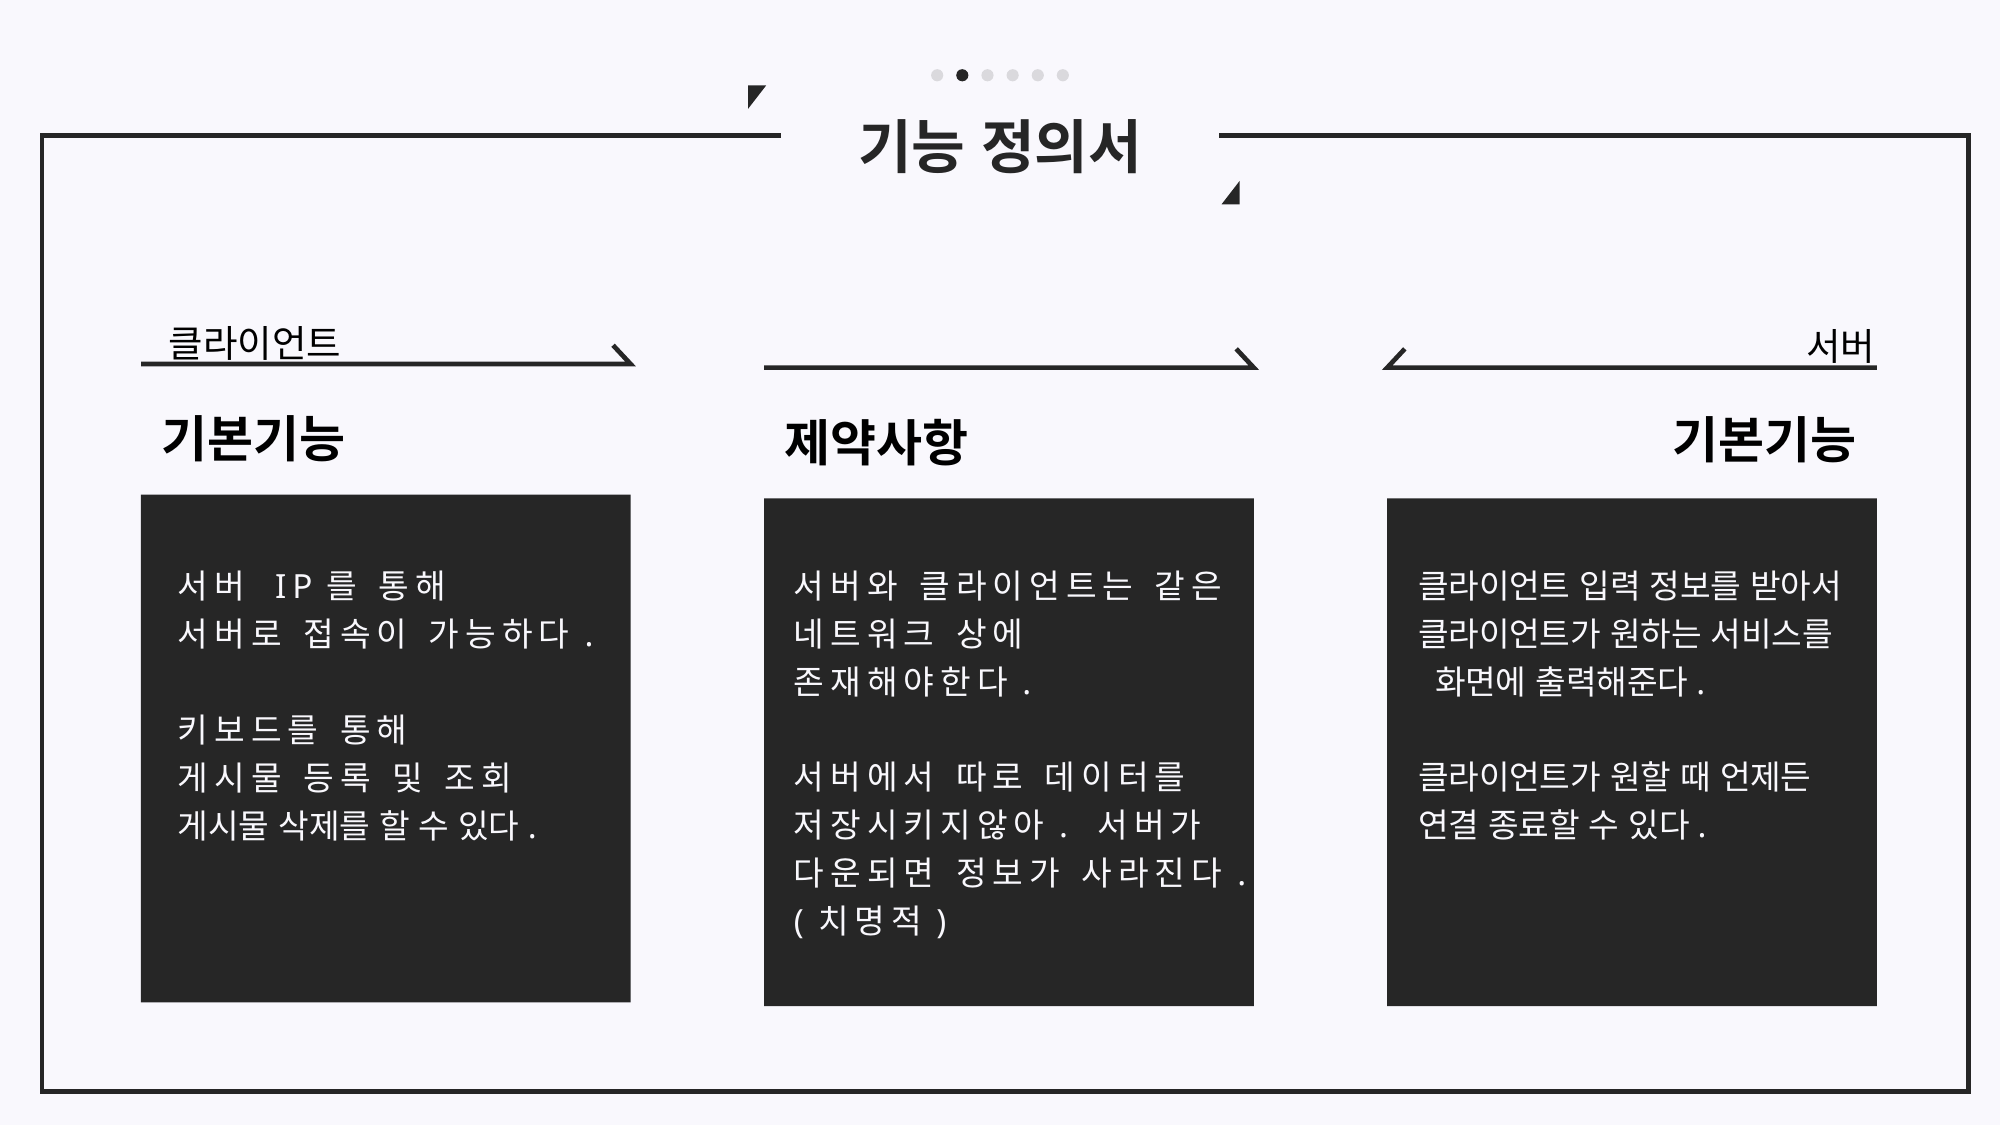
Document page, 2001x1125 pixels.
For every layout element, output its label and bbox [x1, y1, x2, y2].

text_box [41, 134, 1970, 1092]
text_box [930, 69, 1069, 82]
text_box [764, 310, 1254, 1007]
text_box [140, 312, 631, 1003]
text_box [749, 86, 1239, 204]
text_box [1387, 315, 1894, 1007]
